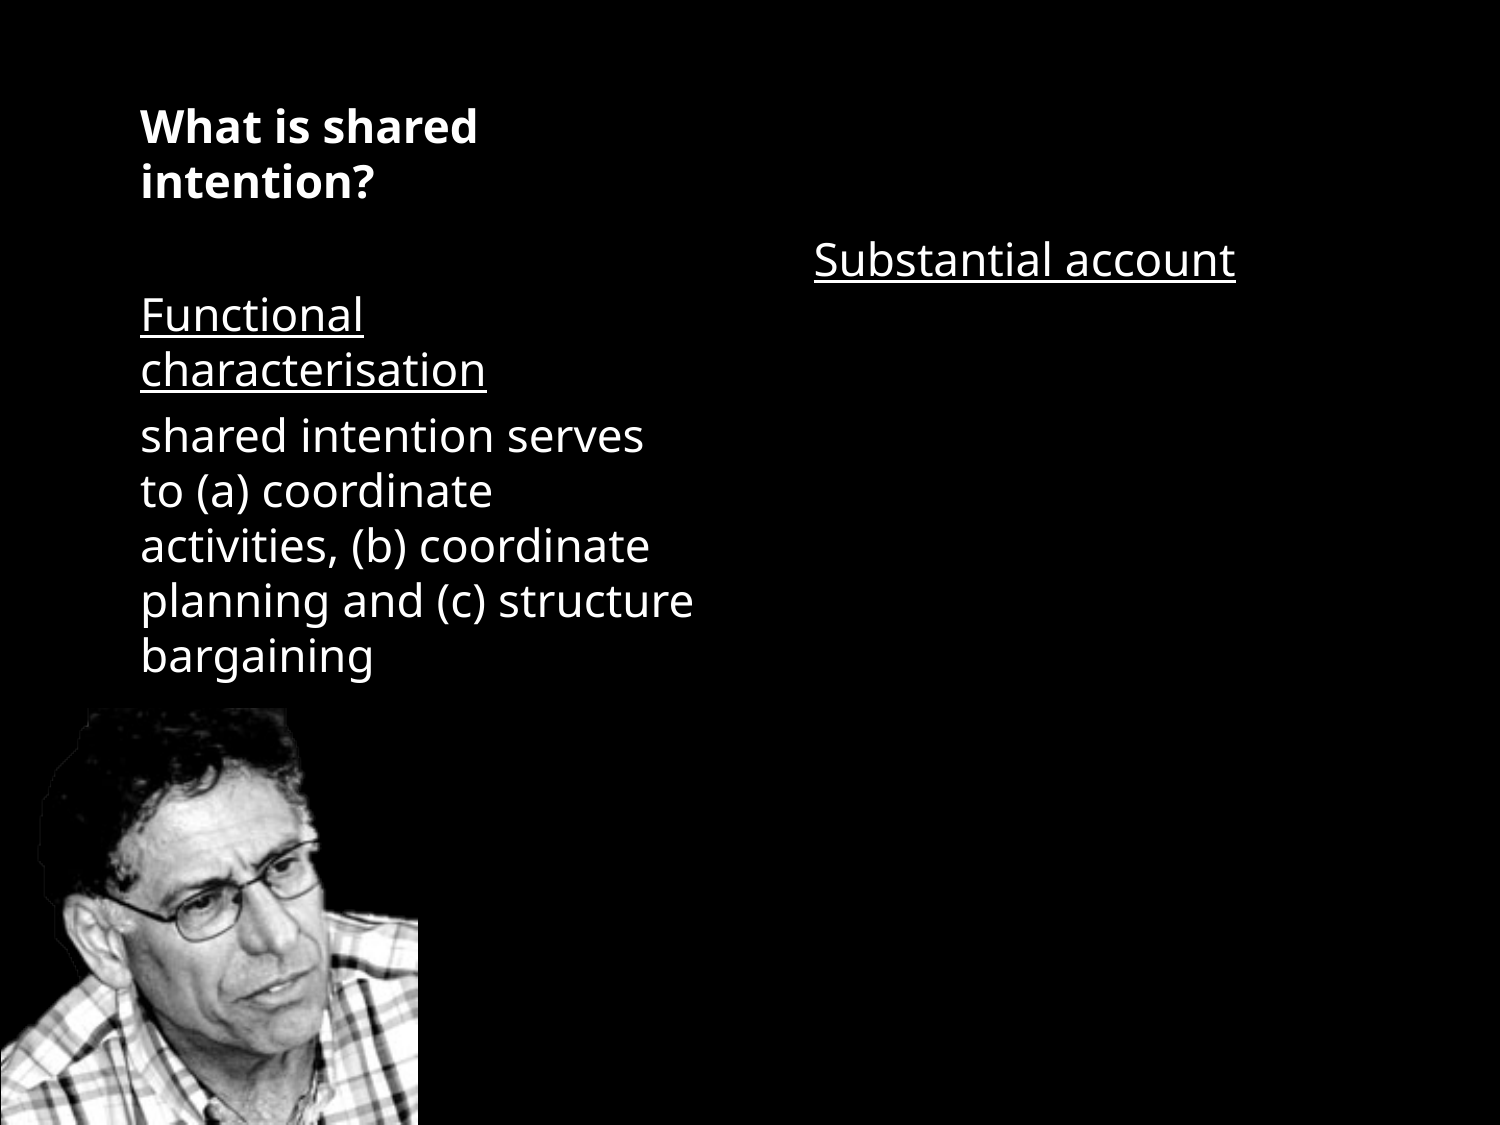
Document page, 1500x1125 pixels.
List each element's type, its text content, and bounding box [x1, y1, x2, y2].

picture [0, 707, 419, 1125]
text_box Substantial account [798, 90, 1388, 371]
text_box What is shared intention? Functional characterisation shared intention serves to (a) coordinate activities, (b) coordinate planning and (c) structure bargaining [125, 90, 715, 689]
